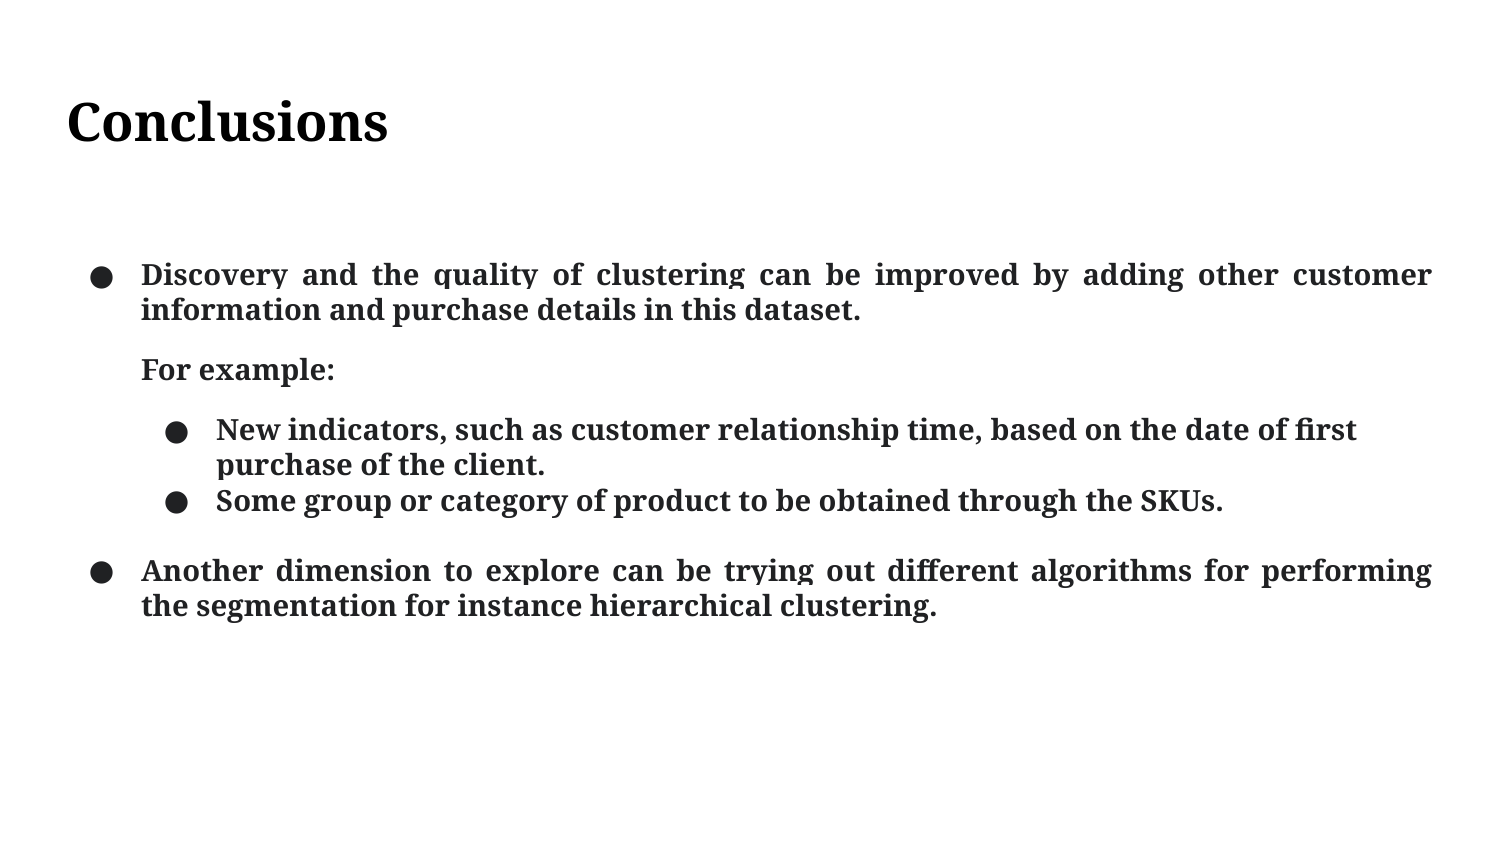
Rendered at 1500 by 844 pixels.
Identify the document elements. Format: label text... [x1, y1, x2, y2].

list Discovery and the quality of clustering can be improved by adding other customer information and purchase details in this dataset. For example: New indicators, such as customer relationship time, based on the date of first purchase of the client. Some group or category of product to be obtained through the SKUs. Another dimension to explore can be trying out different algorithms for performing the segmentation for instance hierarchical clustering. [51, 189, 1449, 750]
title Conclusions [51, 72, 1449, 167]
